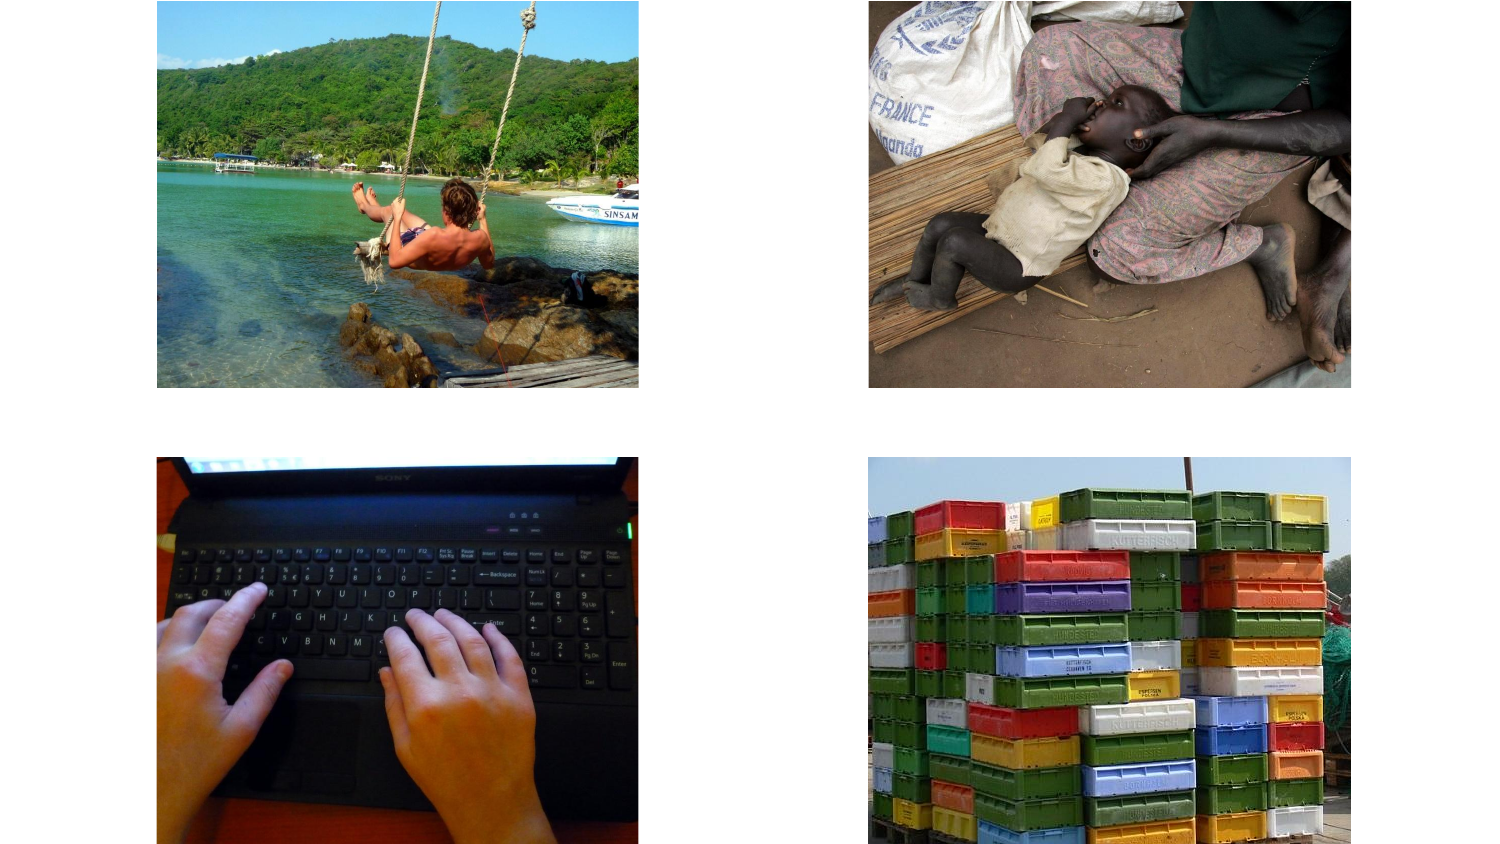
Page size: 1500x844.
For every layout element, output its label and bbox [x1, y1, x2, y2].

picture [155, 1, 640, 389]
picture [156, 457, 639, 844]
picture [868, 1, 1352, 389]
picture [868, 457, 1351, 844]
